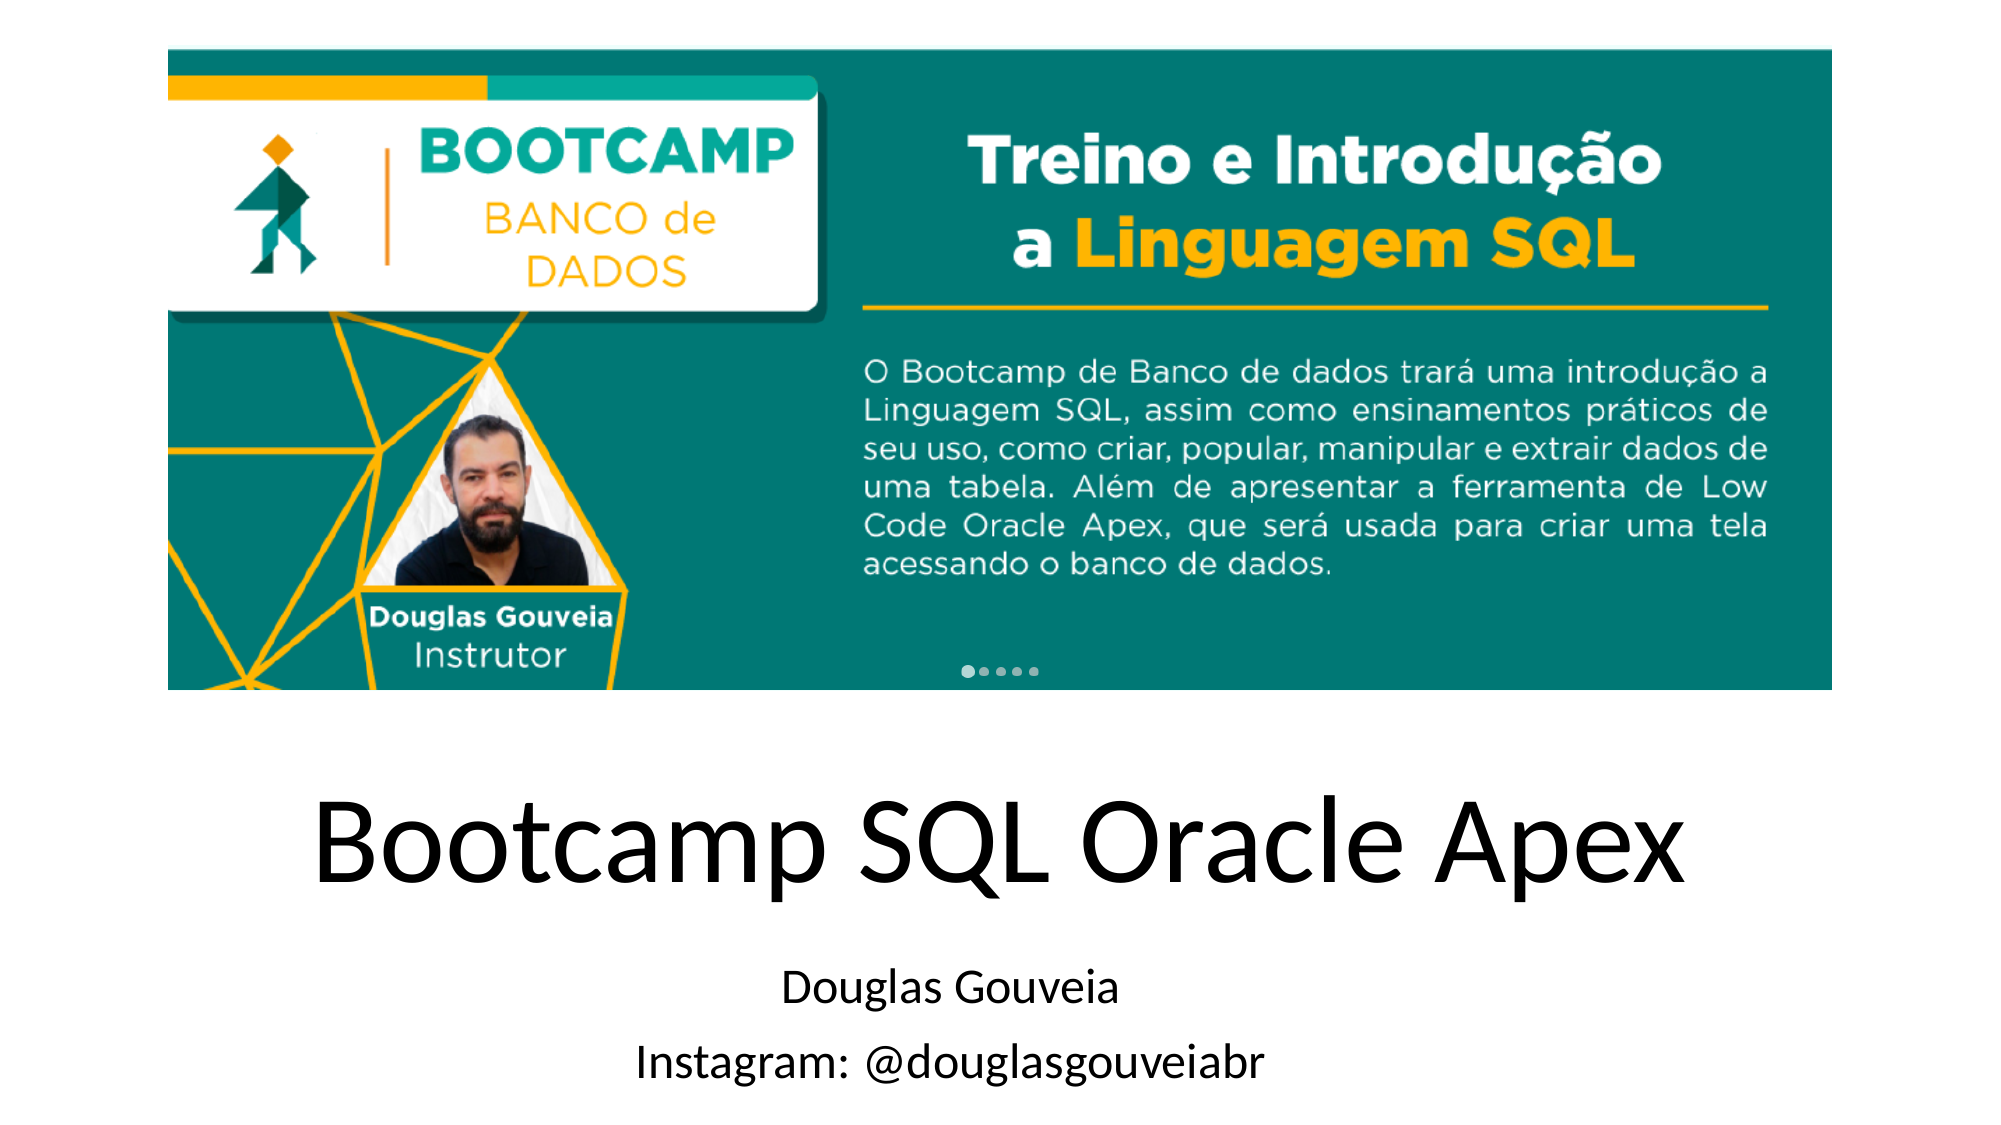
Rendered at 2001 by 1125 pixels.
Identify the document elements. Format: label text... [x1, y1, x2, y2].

title Bootcamp SQL Oracle Apex [249, 821, 1750, 988]
subtitle Douglas Gouveia Instagram: @douglasgouveiabr [201, 953, 1702, 1100]
picture [168, 45, 1832, 691]
